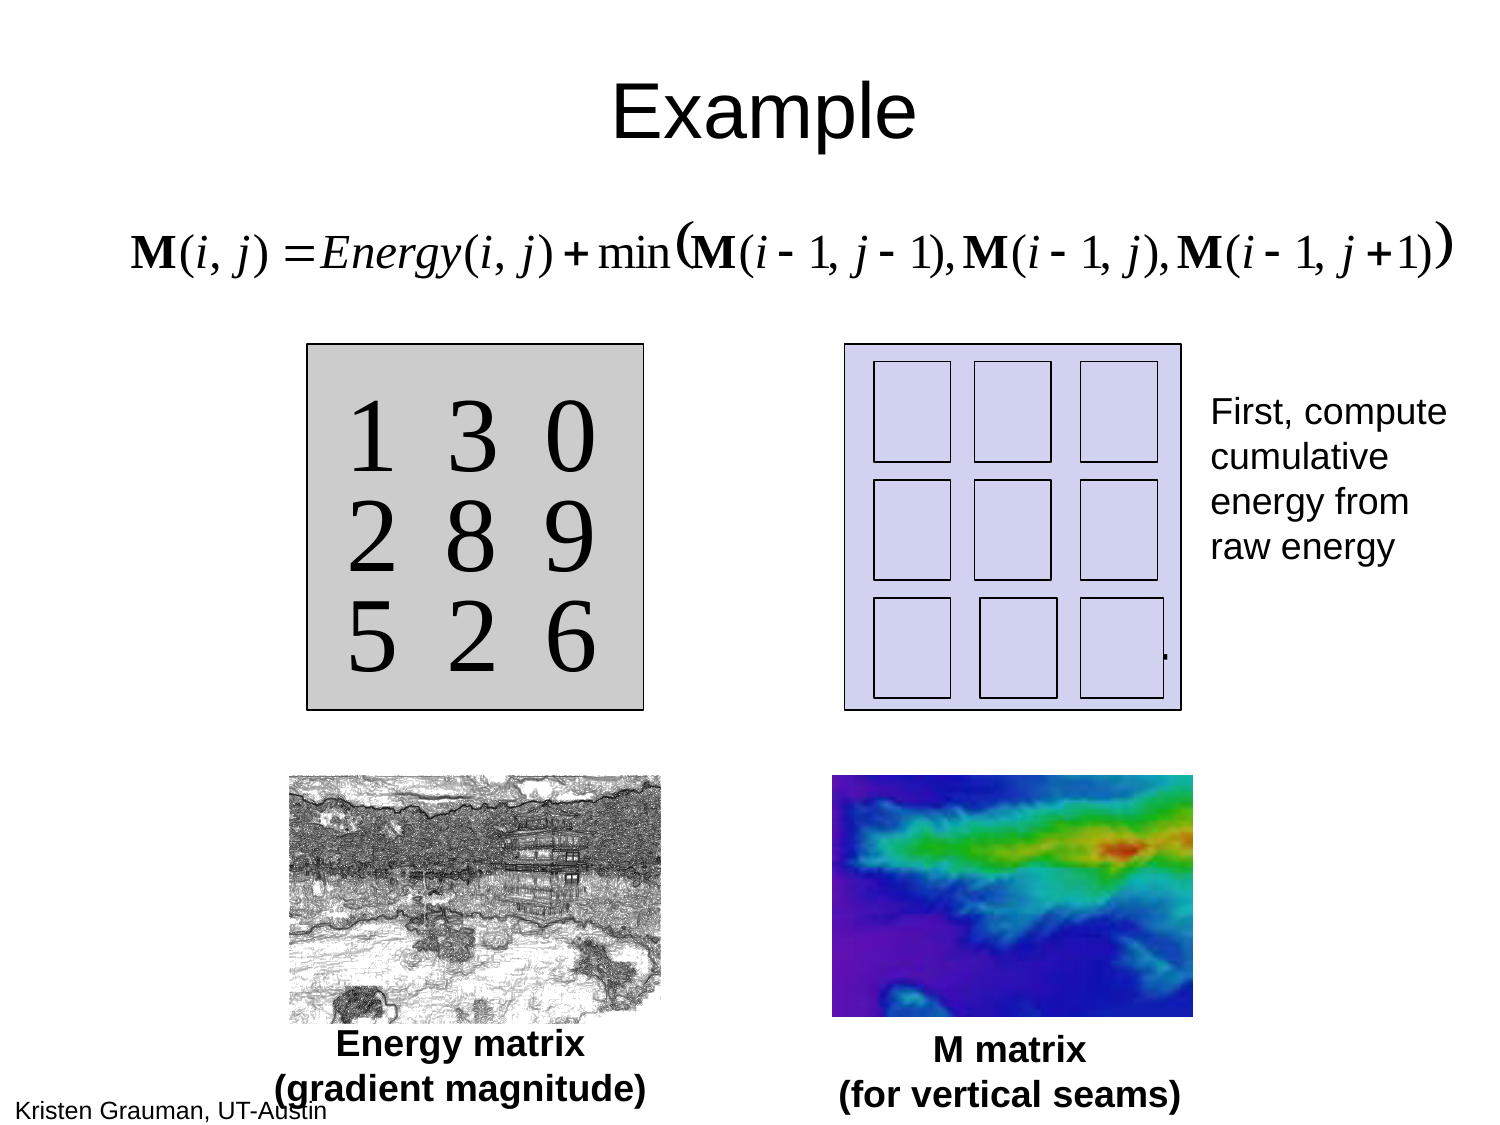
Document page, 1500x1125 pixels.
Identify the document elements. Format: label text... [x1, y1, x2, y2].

text_box First, compute cumulative energy from raw energy [1195, 379, 1471, 575]
picture [288, 775, 662, 1024]
text_box Energy matrix (gradient magnitude) [247, 1011, 674, 1087]
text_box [867, 355, 1185, 705]
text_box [306, 343, 644, 723]
text_box M matrix (for vertical seams) [803, 1017, 1217, 1123]
picture [832, 775, 1194, 1017]
text_box [844, 343, 1182, 711]
text_box Example [100, 13, 1429, 201]
text_box Kristen Grauman, UT-Austin [0, 1087, 875, 1125]
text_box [123, 219, 1455, 290]
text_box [873, 361, 1158, 463]
